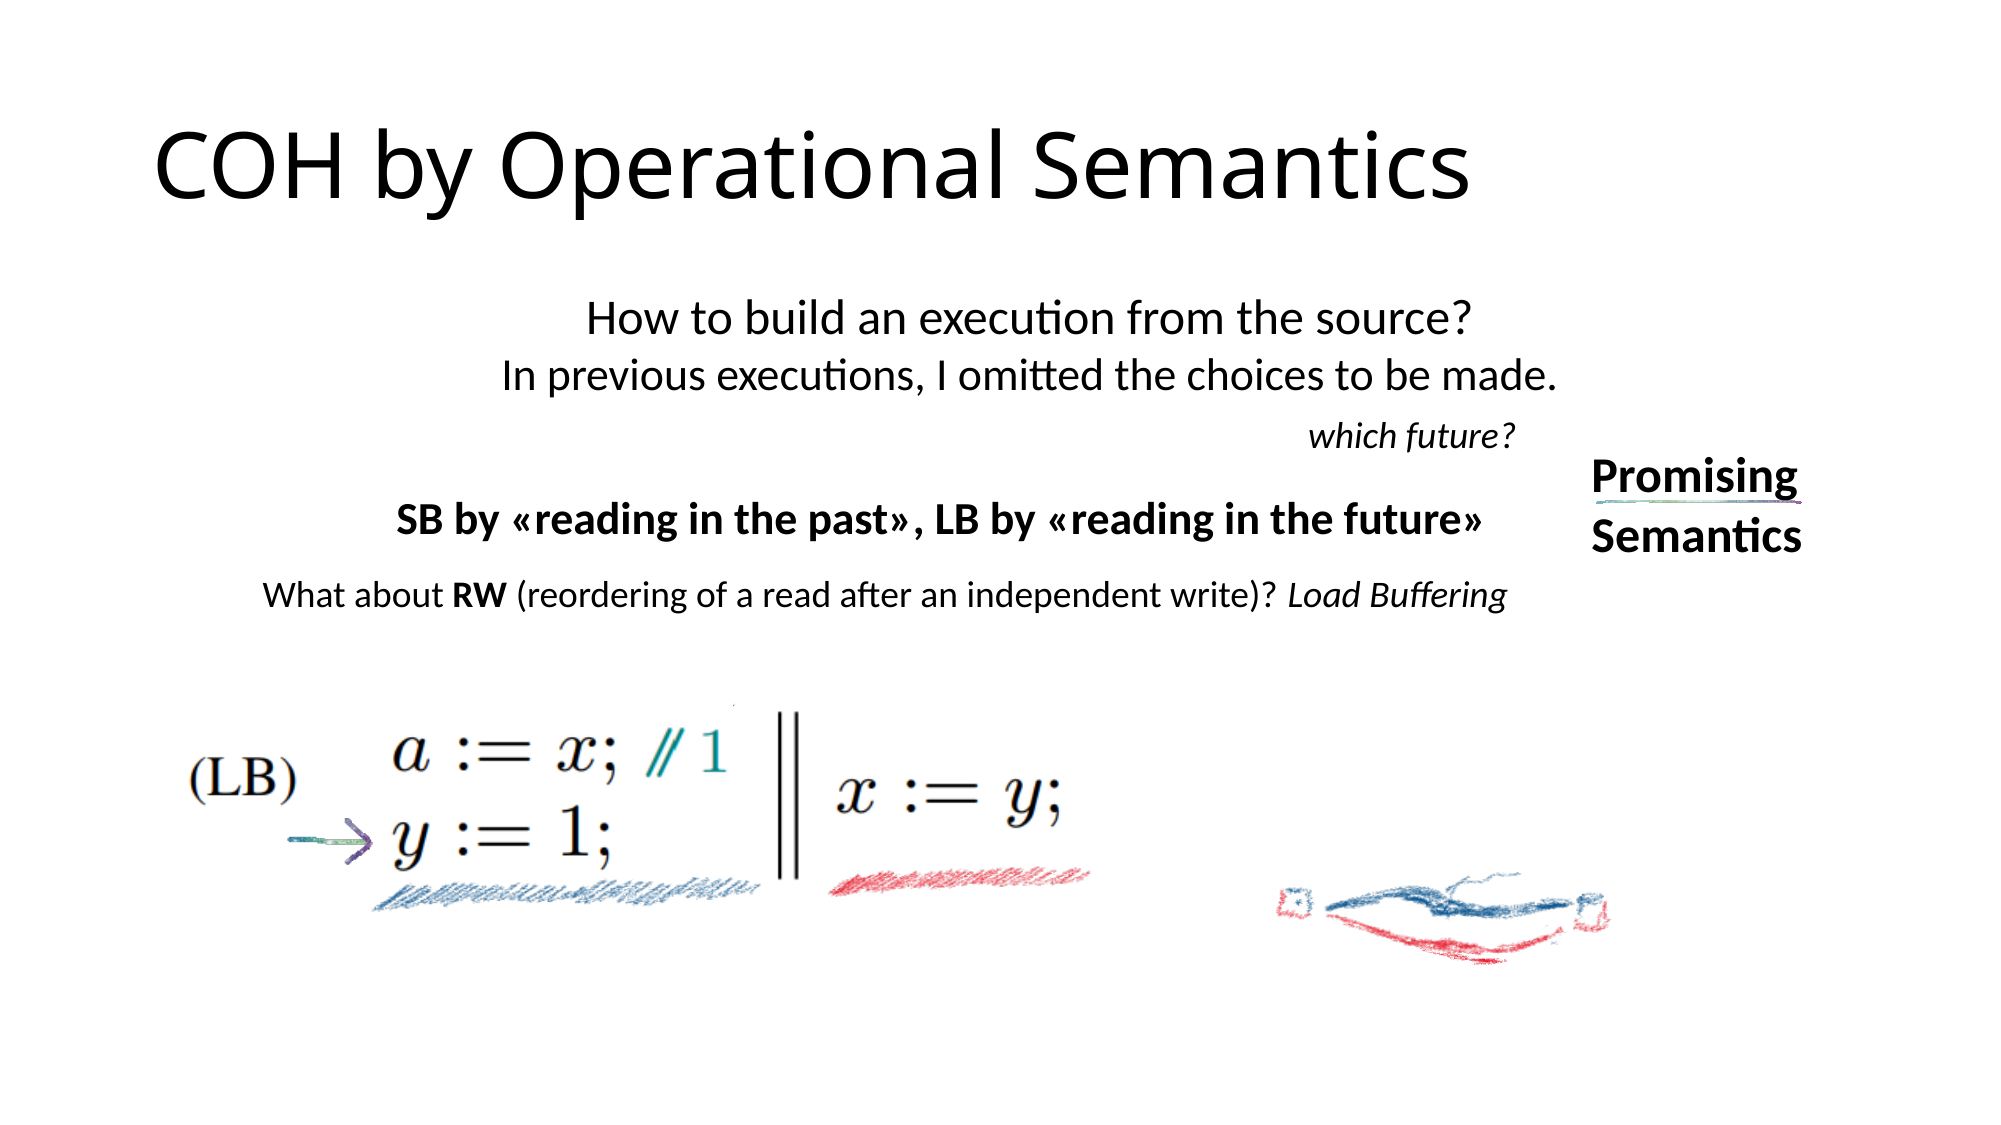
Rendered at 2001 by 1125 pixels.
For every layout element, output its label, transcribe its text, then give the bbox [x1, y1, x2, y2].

text_box [121, 434, 779, 537]
title COH by Operational Semantics [137, 59, 1863, 277]
picture [1589, 496, 1810, 507]
picture [1270, 845, 1620, 986]
text_box What about RW (reordering of a read after an independent write)? Load Buffering [247, 562, 1796, 623]
text_box which future? [1293, 403, 1542, 464]
picture [179, 684, 1101, 939]
text_box Promising Semantics [1576, 434, 1956, 570]
text_box SB by «reading in the past», LB by «reading in the future» [381, 481, 1513, 552]
text_box How to build an execution from the source? In previous executions, I omitted the choices to be made. [103, 277, 1956, 408]
